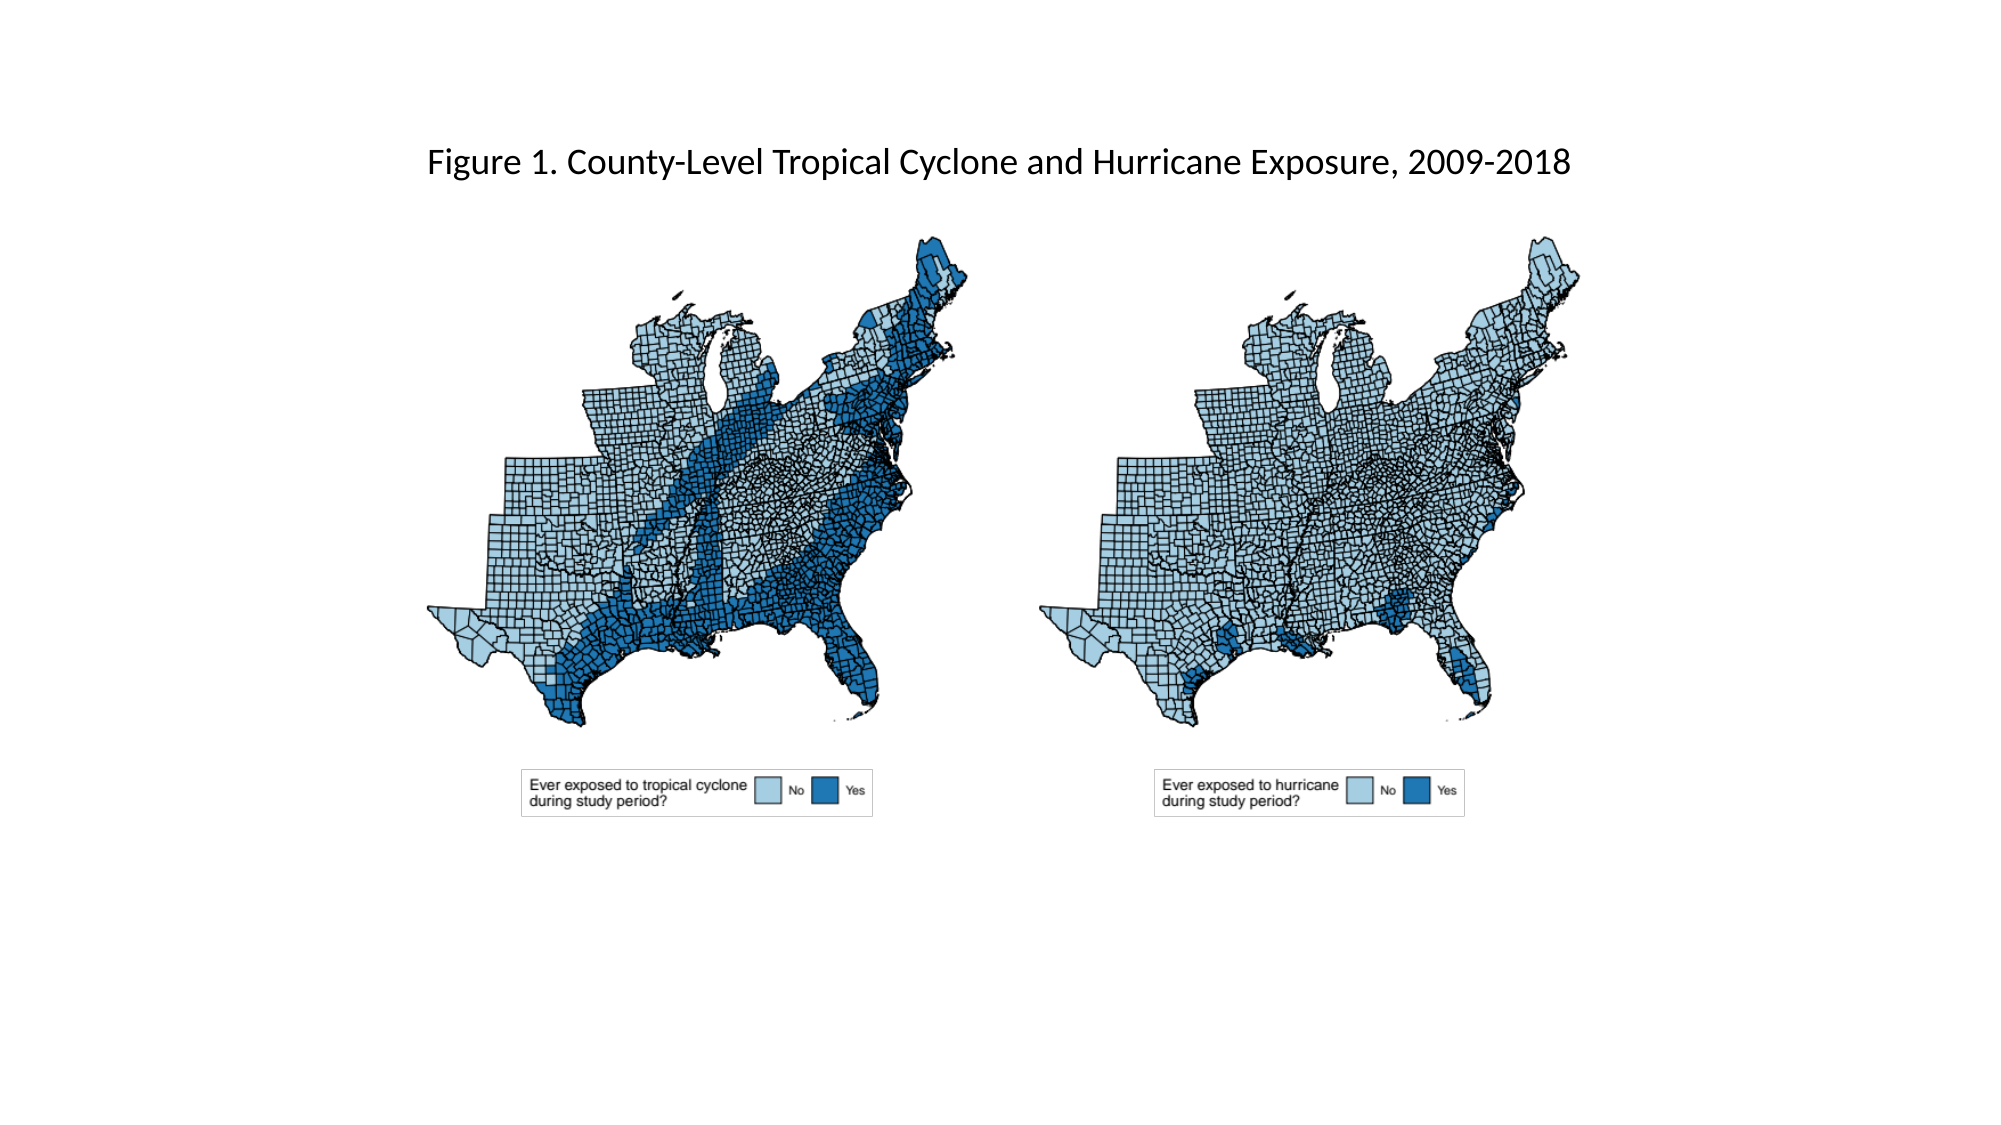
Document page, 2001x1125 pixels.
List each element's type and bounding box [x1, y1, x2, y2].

picture [362, 62, 1638, 965]
